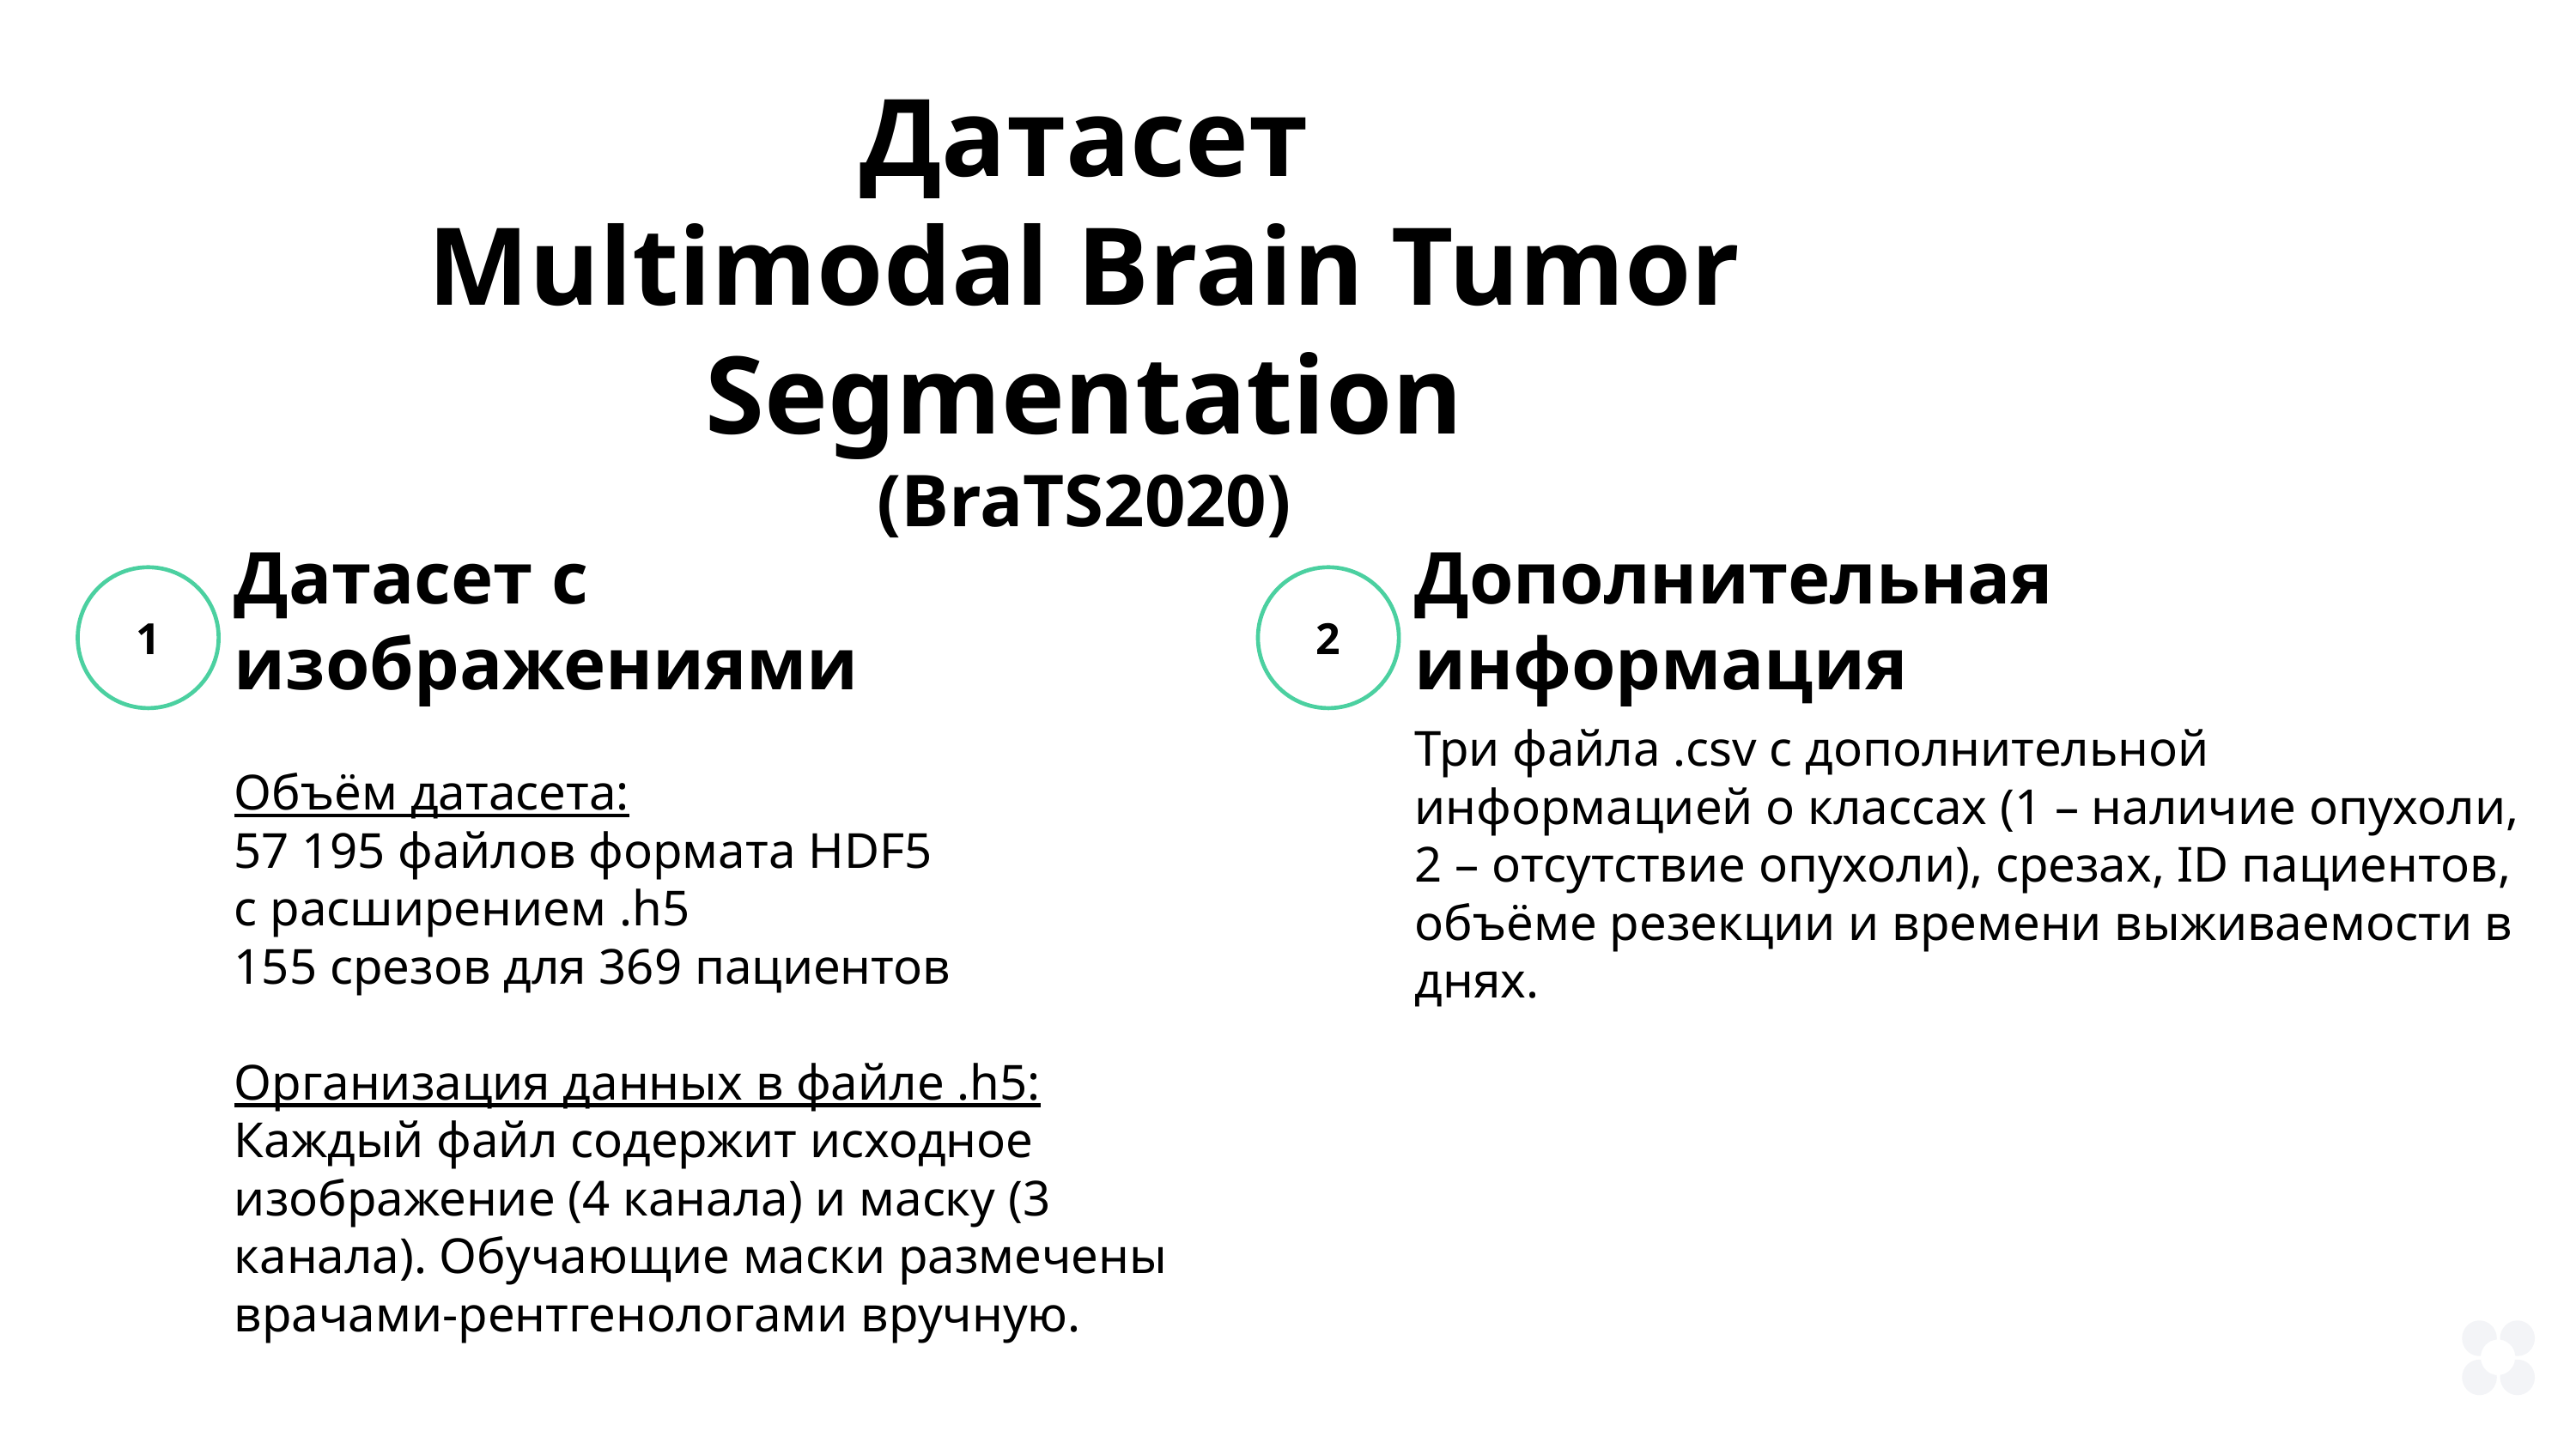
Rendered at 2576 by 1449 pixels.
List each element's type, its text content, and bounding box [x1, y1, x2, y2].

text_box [77, 531, 1215, 1277]
text_box Датасет Multimodal Brain Tumor Segmentation (BraTS2020) [77, 69, 2091, 416]
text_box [1257, 531, 2542, 1002]
